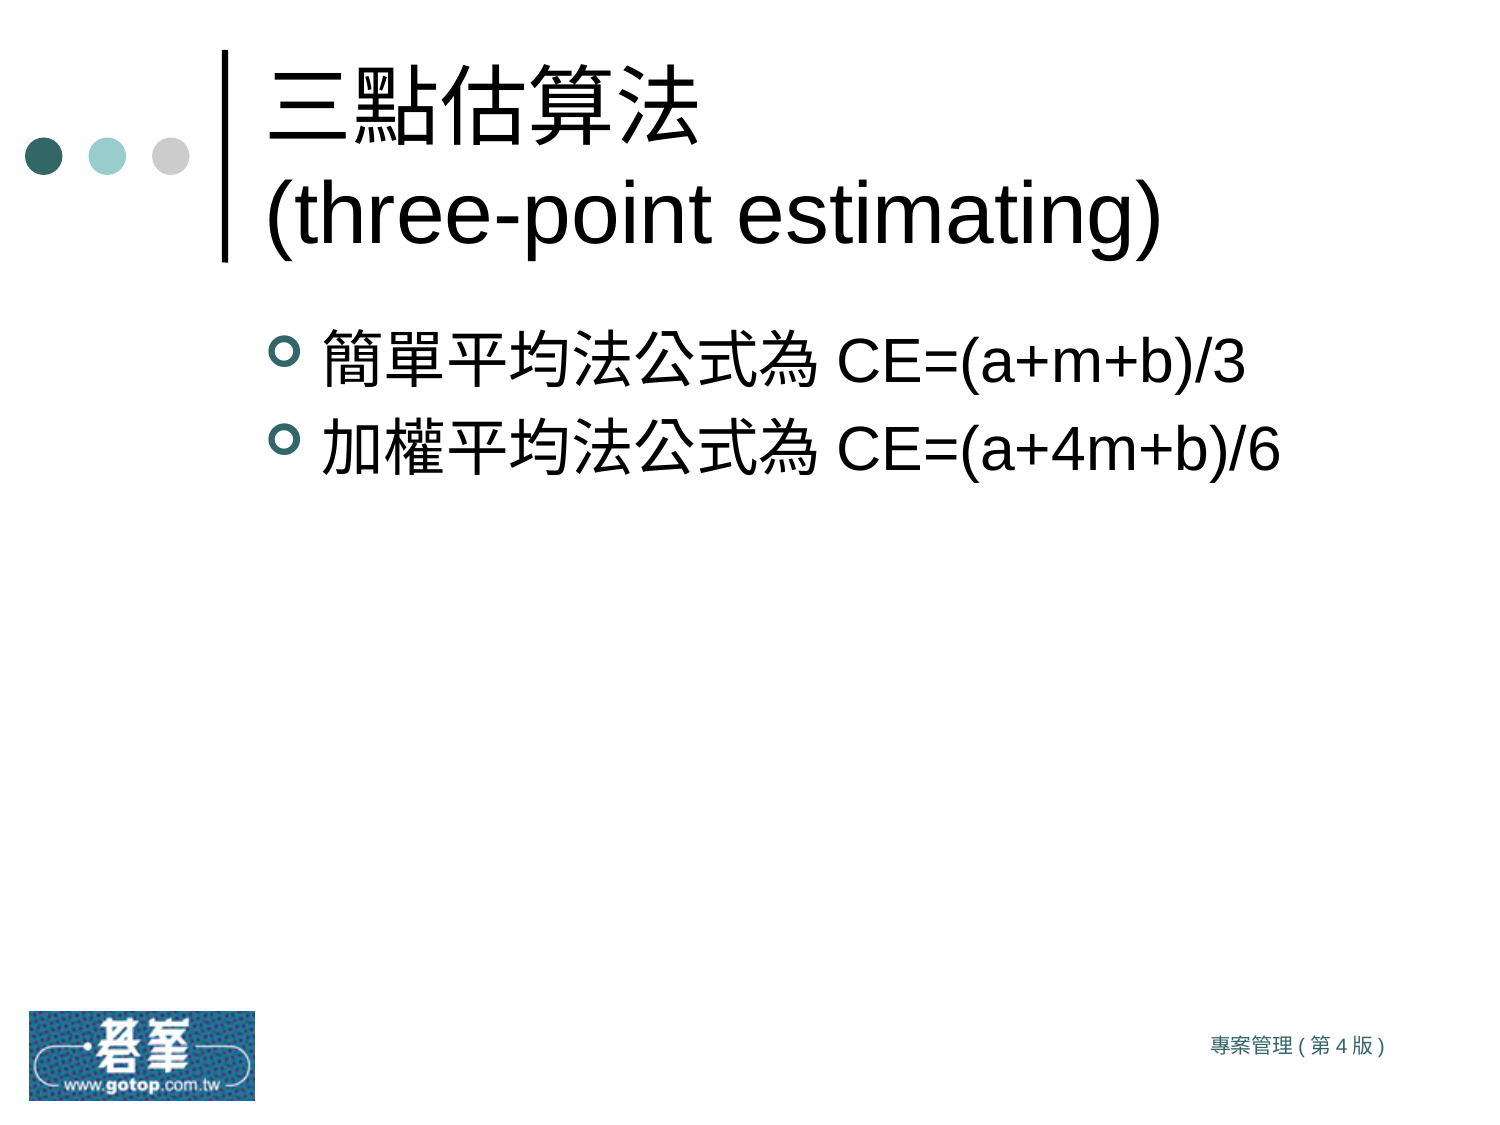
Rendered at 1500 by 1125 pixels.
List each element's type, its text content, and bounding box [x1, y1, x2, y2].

list 簡單平均法公式為CE=(a+m+b)/3 加權平均法公式為CE=(a+4m+b)/6 [249, 312, 1400, 988]
title 三點估算法 (three-point estimating) [249, 31, 1400, 282]
slide_number 專案管理(第4版) [1087, 1025, 1400, 1100]
picture [29, 1011, 255, 1101]
